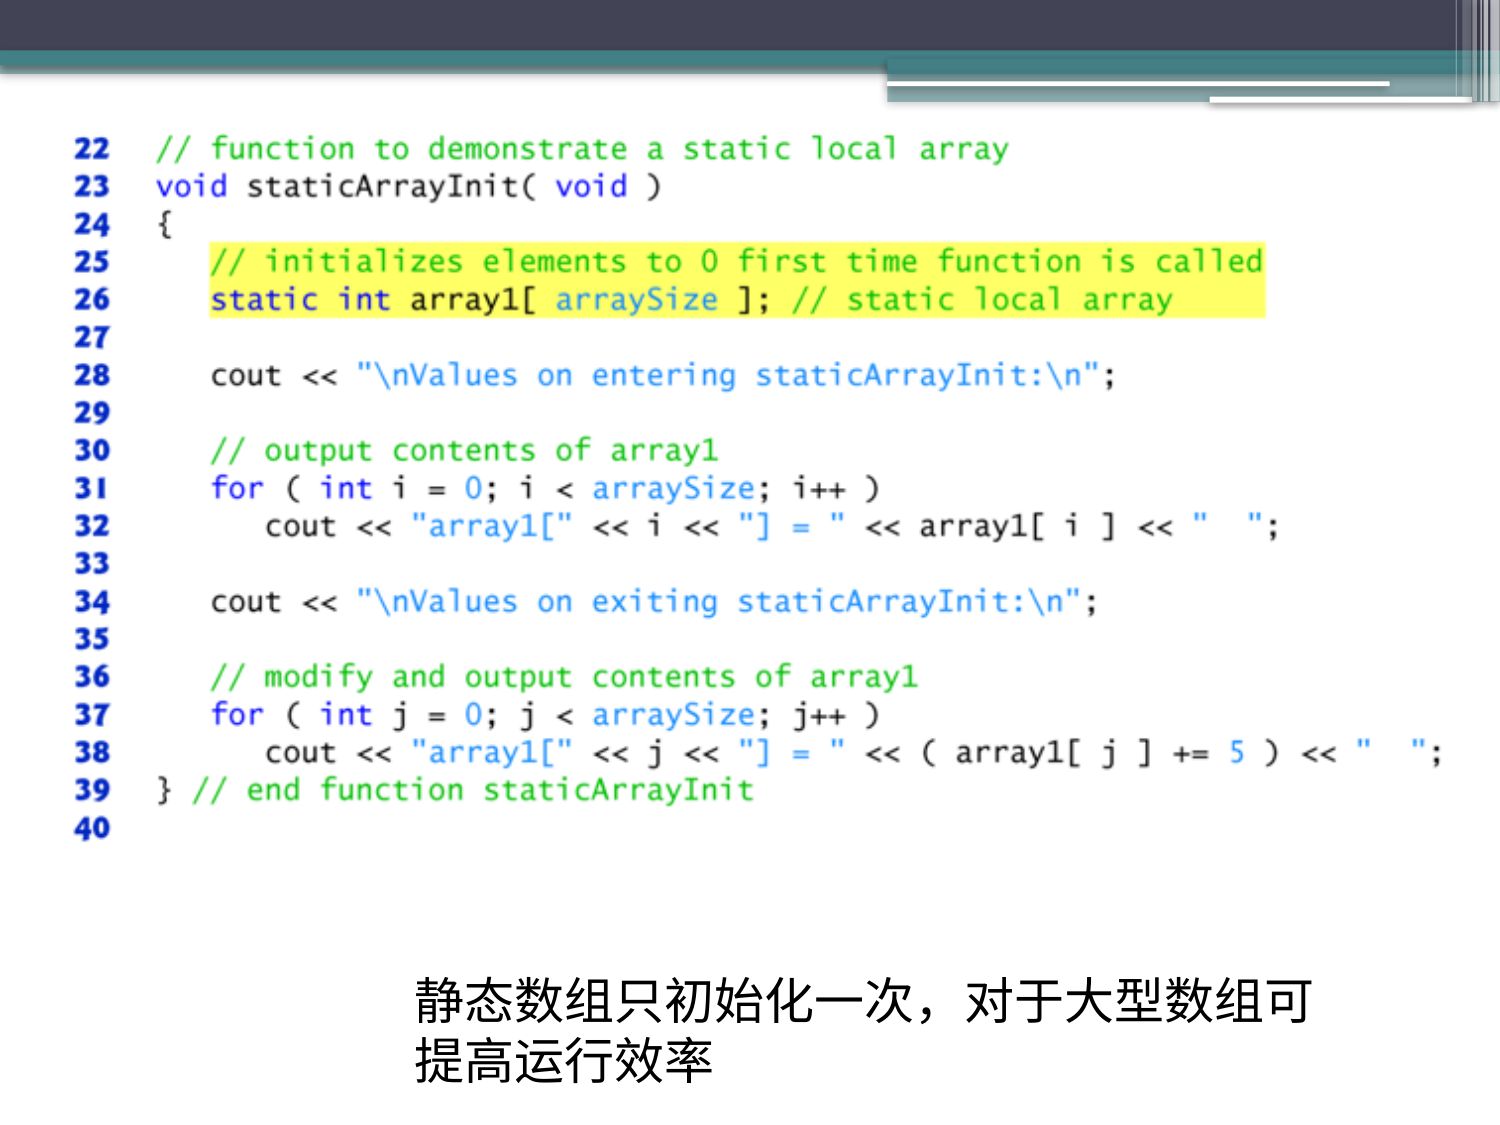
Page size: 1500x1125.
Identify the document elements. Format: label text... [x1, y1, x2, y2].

text_box 静态数组只初始化一次，对于大型数组可提高运行效率 [399, 962, 1350, 1098]
picture [62, 124, 1468, 851]
